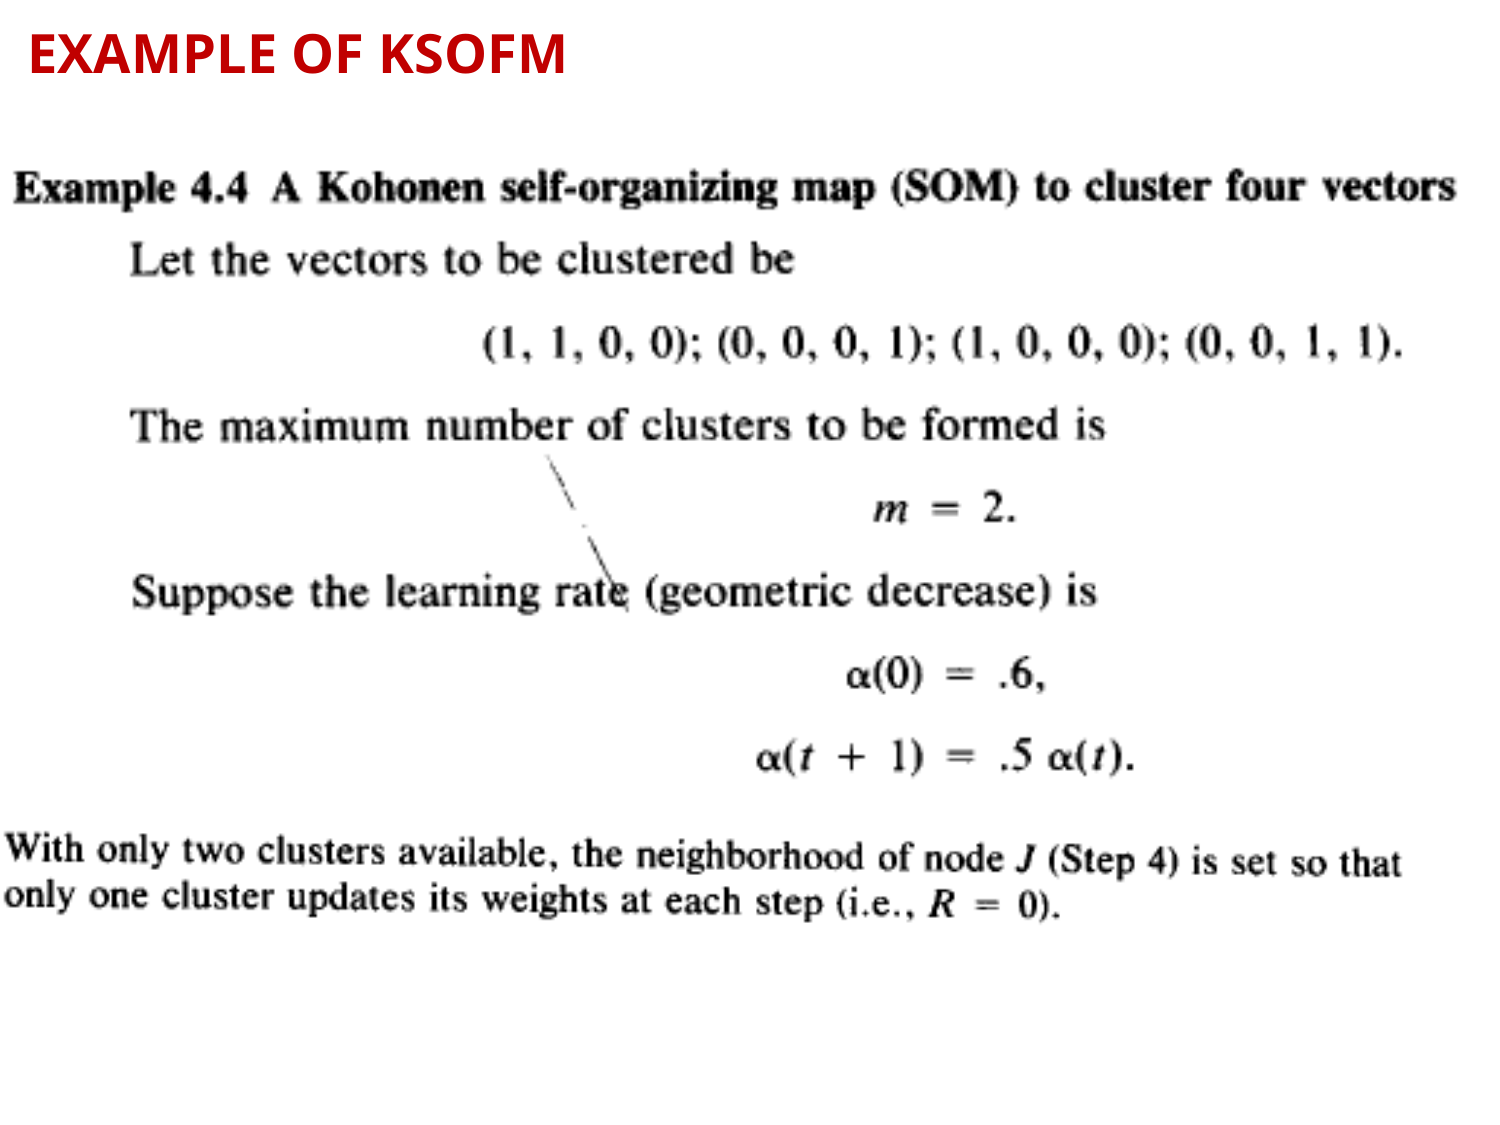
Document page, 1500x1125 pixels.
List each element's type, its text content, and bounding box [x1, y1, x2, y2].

picture [0, 149, 1473, 801]
text_box EXAMPLE OF KSOFM [12, 12, 1363, 93]
picture [0, 812, 1431, 938]
